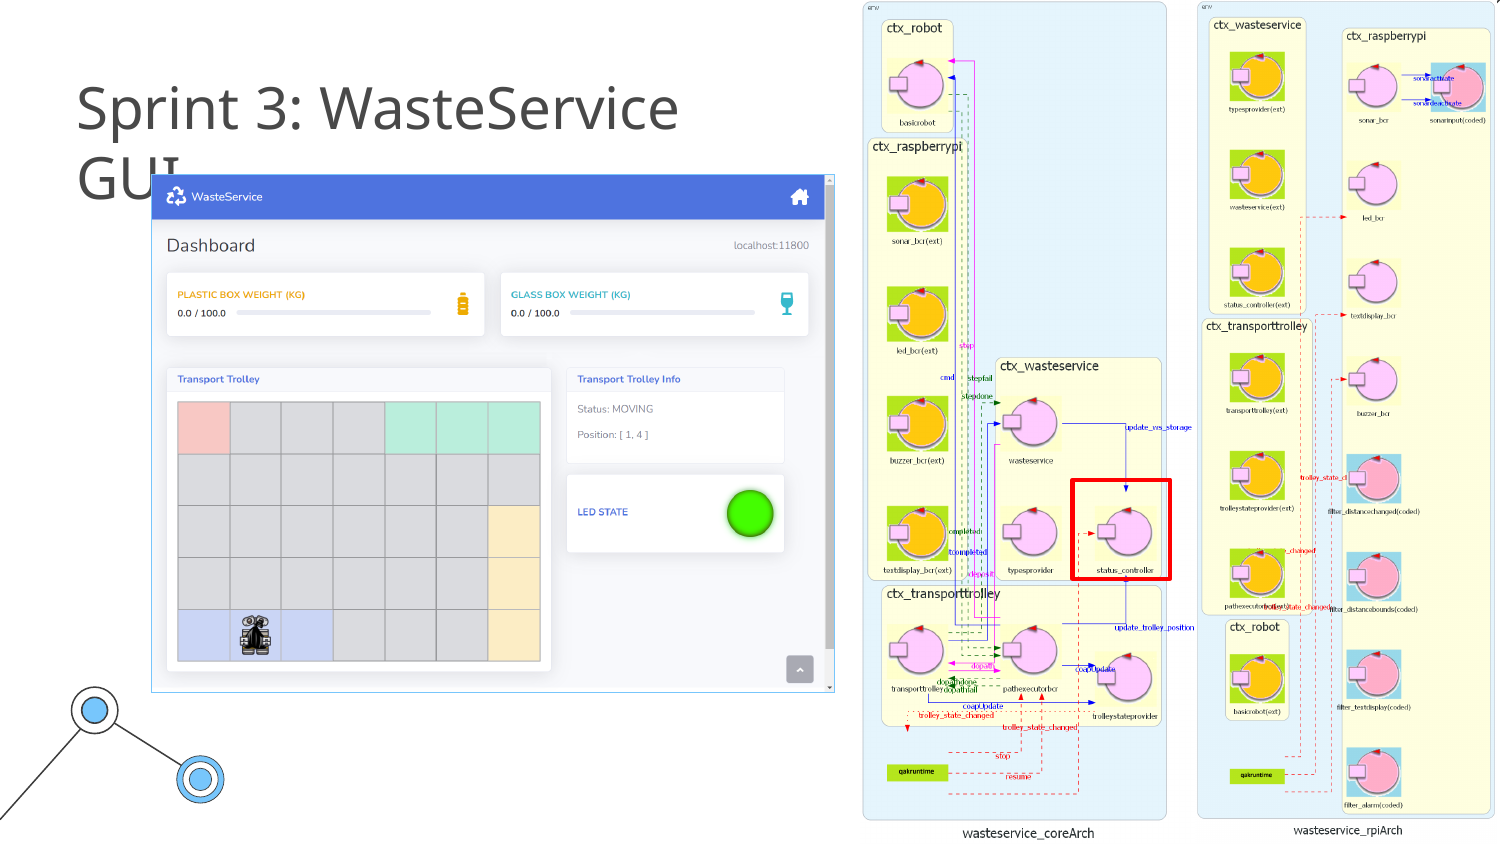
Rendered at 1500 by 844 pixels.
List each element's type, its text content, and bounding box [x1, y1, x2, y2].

text_box Sprint 3: WasteService GUI [61, 56, 758, 151]
picture [150, 174, 836, 693]
picture [860, 0, 1497, 844]
